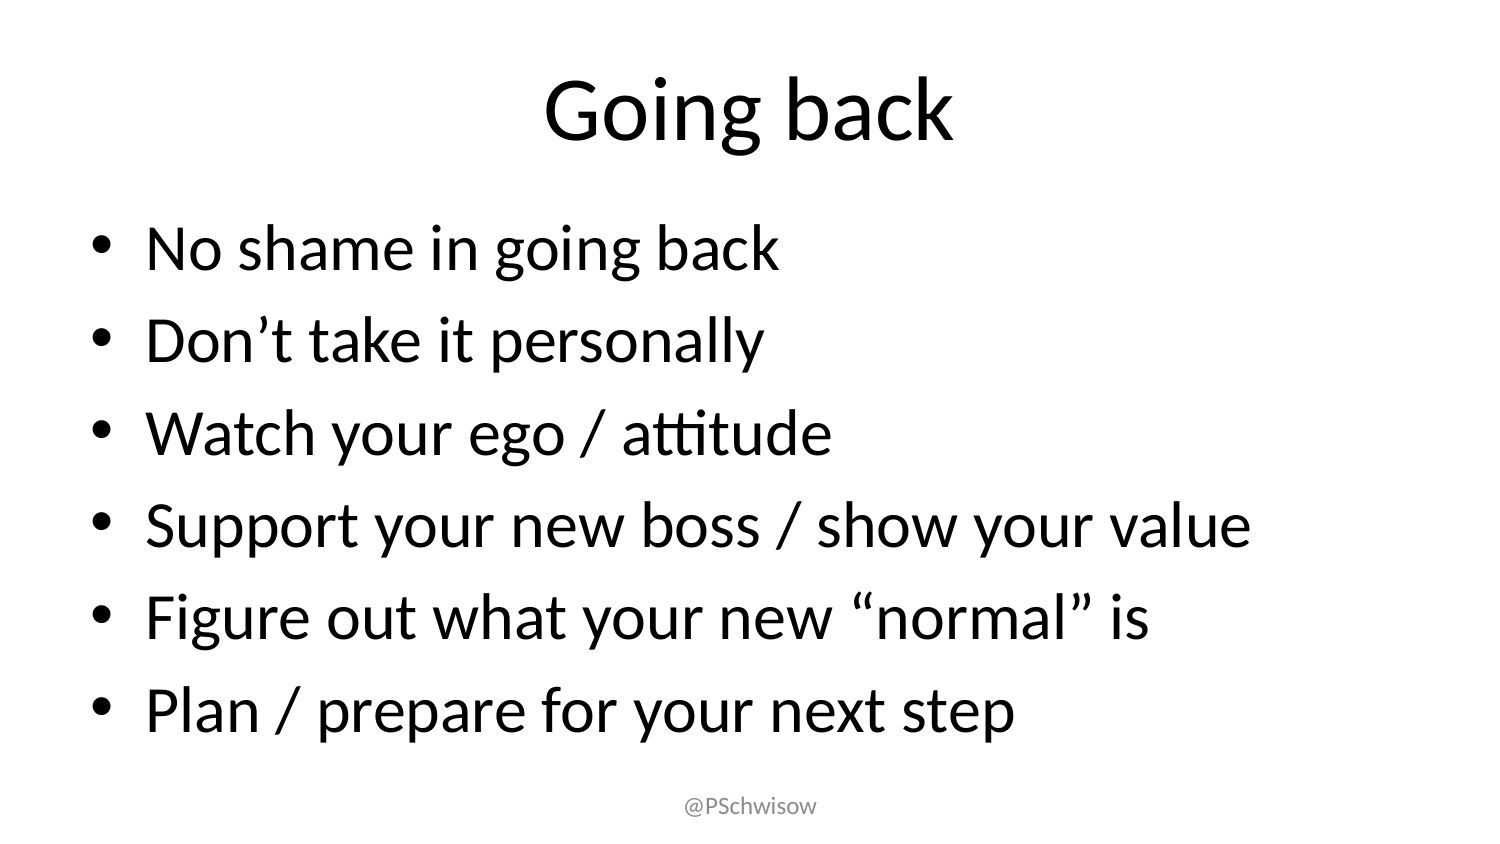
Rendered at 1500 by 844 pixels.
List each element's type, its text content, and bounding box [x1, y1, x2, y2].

footer @PSchwisow [512, 782, 988, 827]
list No shame in going back Don’t take it personally Watch your ego / attitude Support your new boss / show your value Figure out what your new “normal” is Plan / prepare for your next step [75, 196, 1425, 754]
title Going back [75, 33, 1425, 175]
